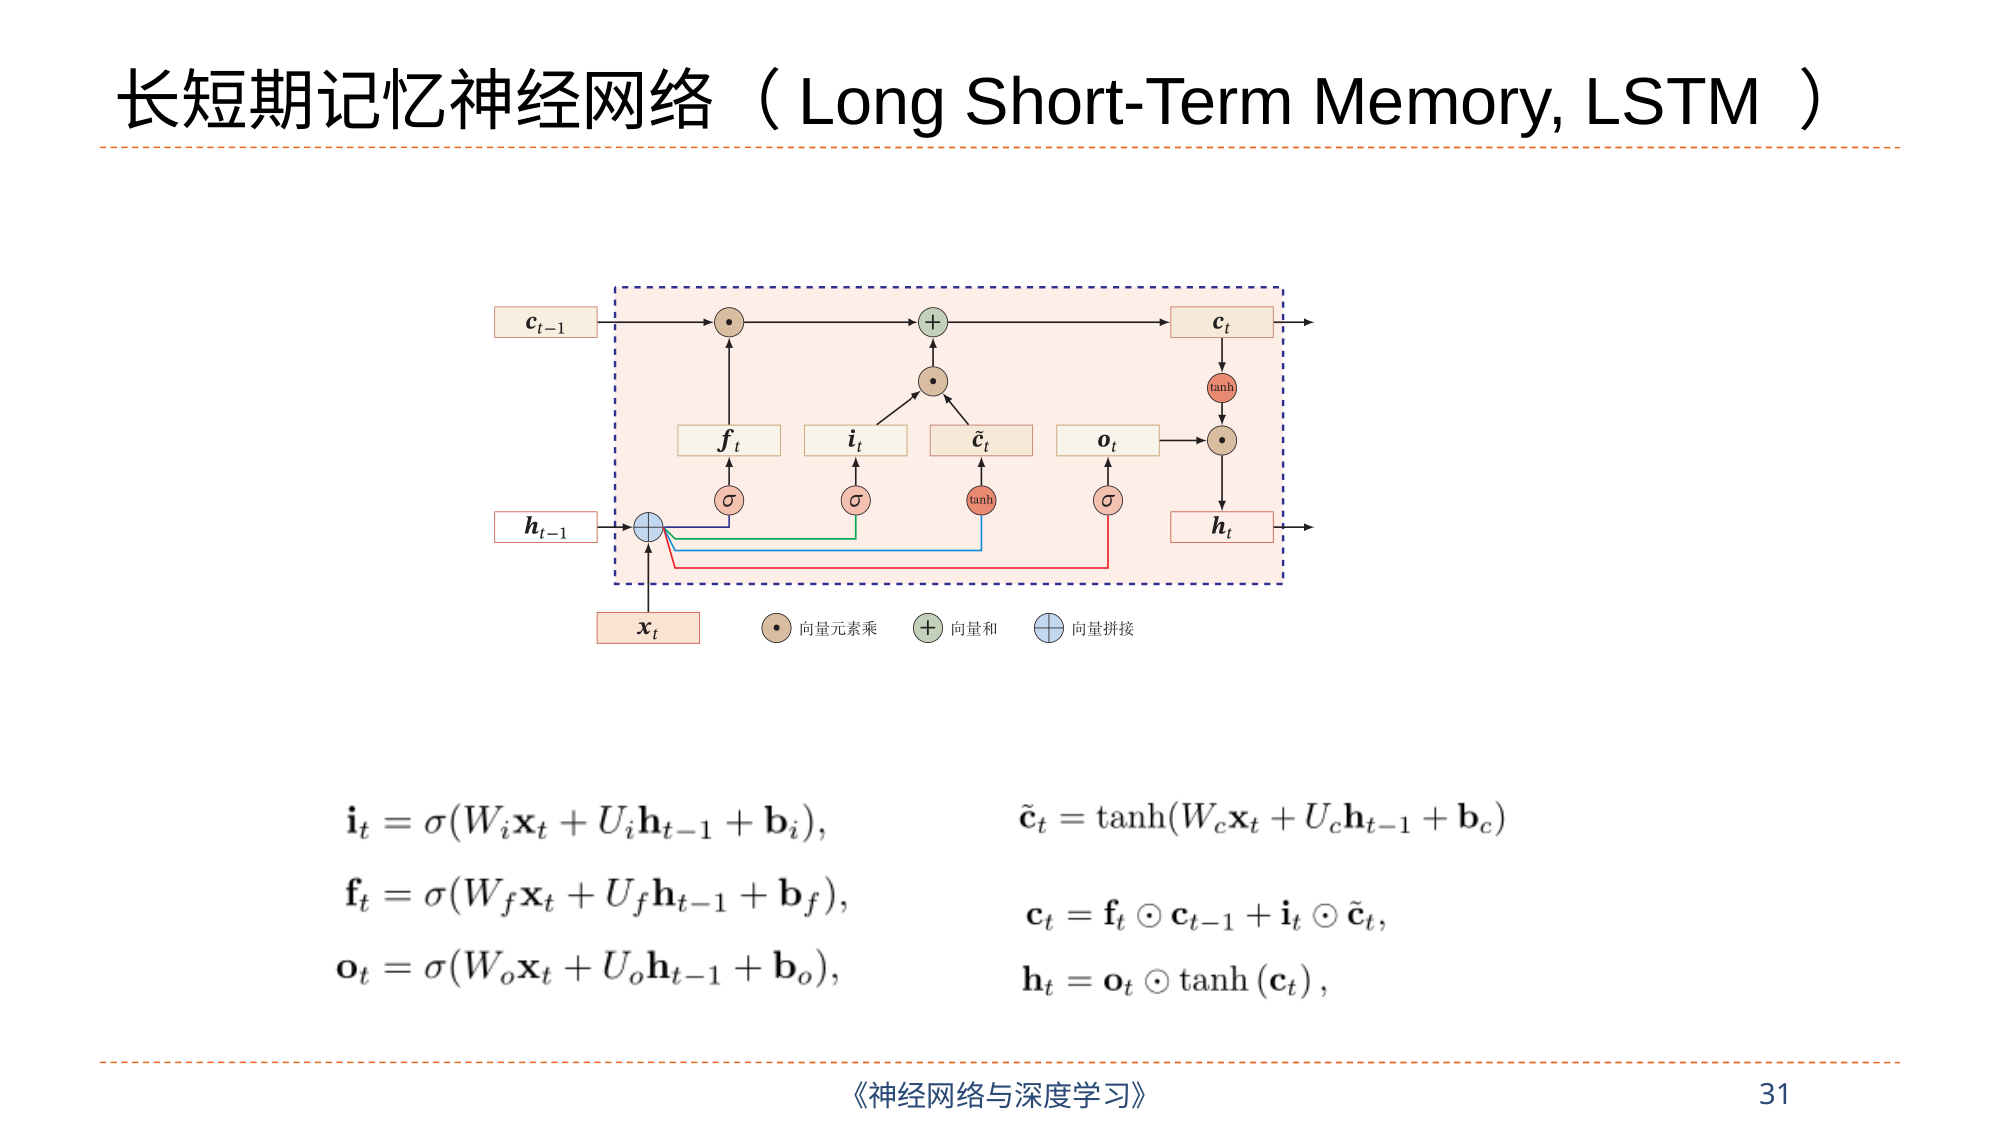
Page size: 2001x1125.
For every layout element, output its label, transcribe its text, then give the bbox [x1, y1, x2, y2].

title 长短期记忆神经网络（Long Short-Term Memory, LSTM ） [99, 24, 1900, 146]
picture [995, 882, 1404, 1013]
picture [999, 786, 1510, 850]
picture [324, 787, 871, 1013]
picture [474, 265, 1351, 661]
